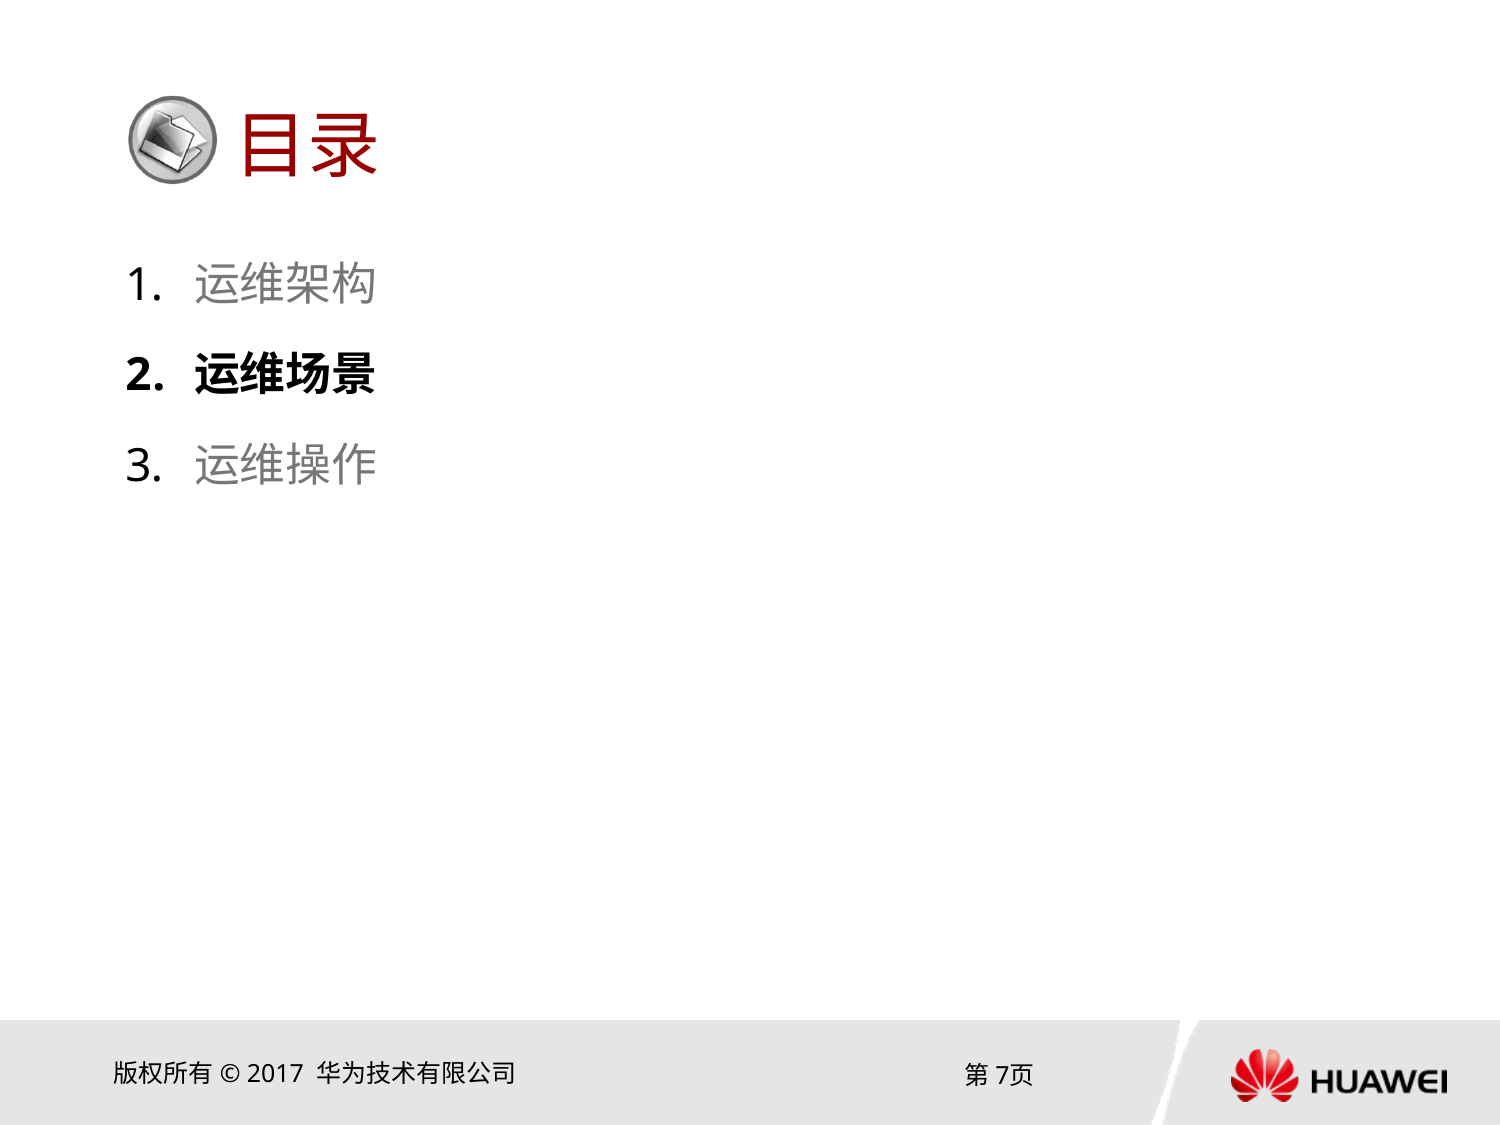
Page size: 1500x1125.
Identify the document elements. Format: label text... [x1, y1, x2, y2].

list 运维架构 运维场景 运维操作 [111, 225, 1412, 870]
picture [121, 88, 224, 191]
picture [0, 1020, 1500, 1125]
